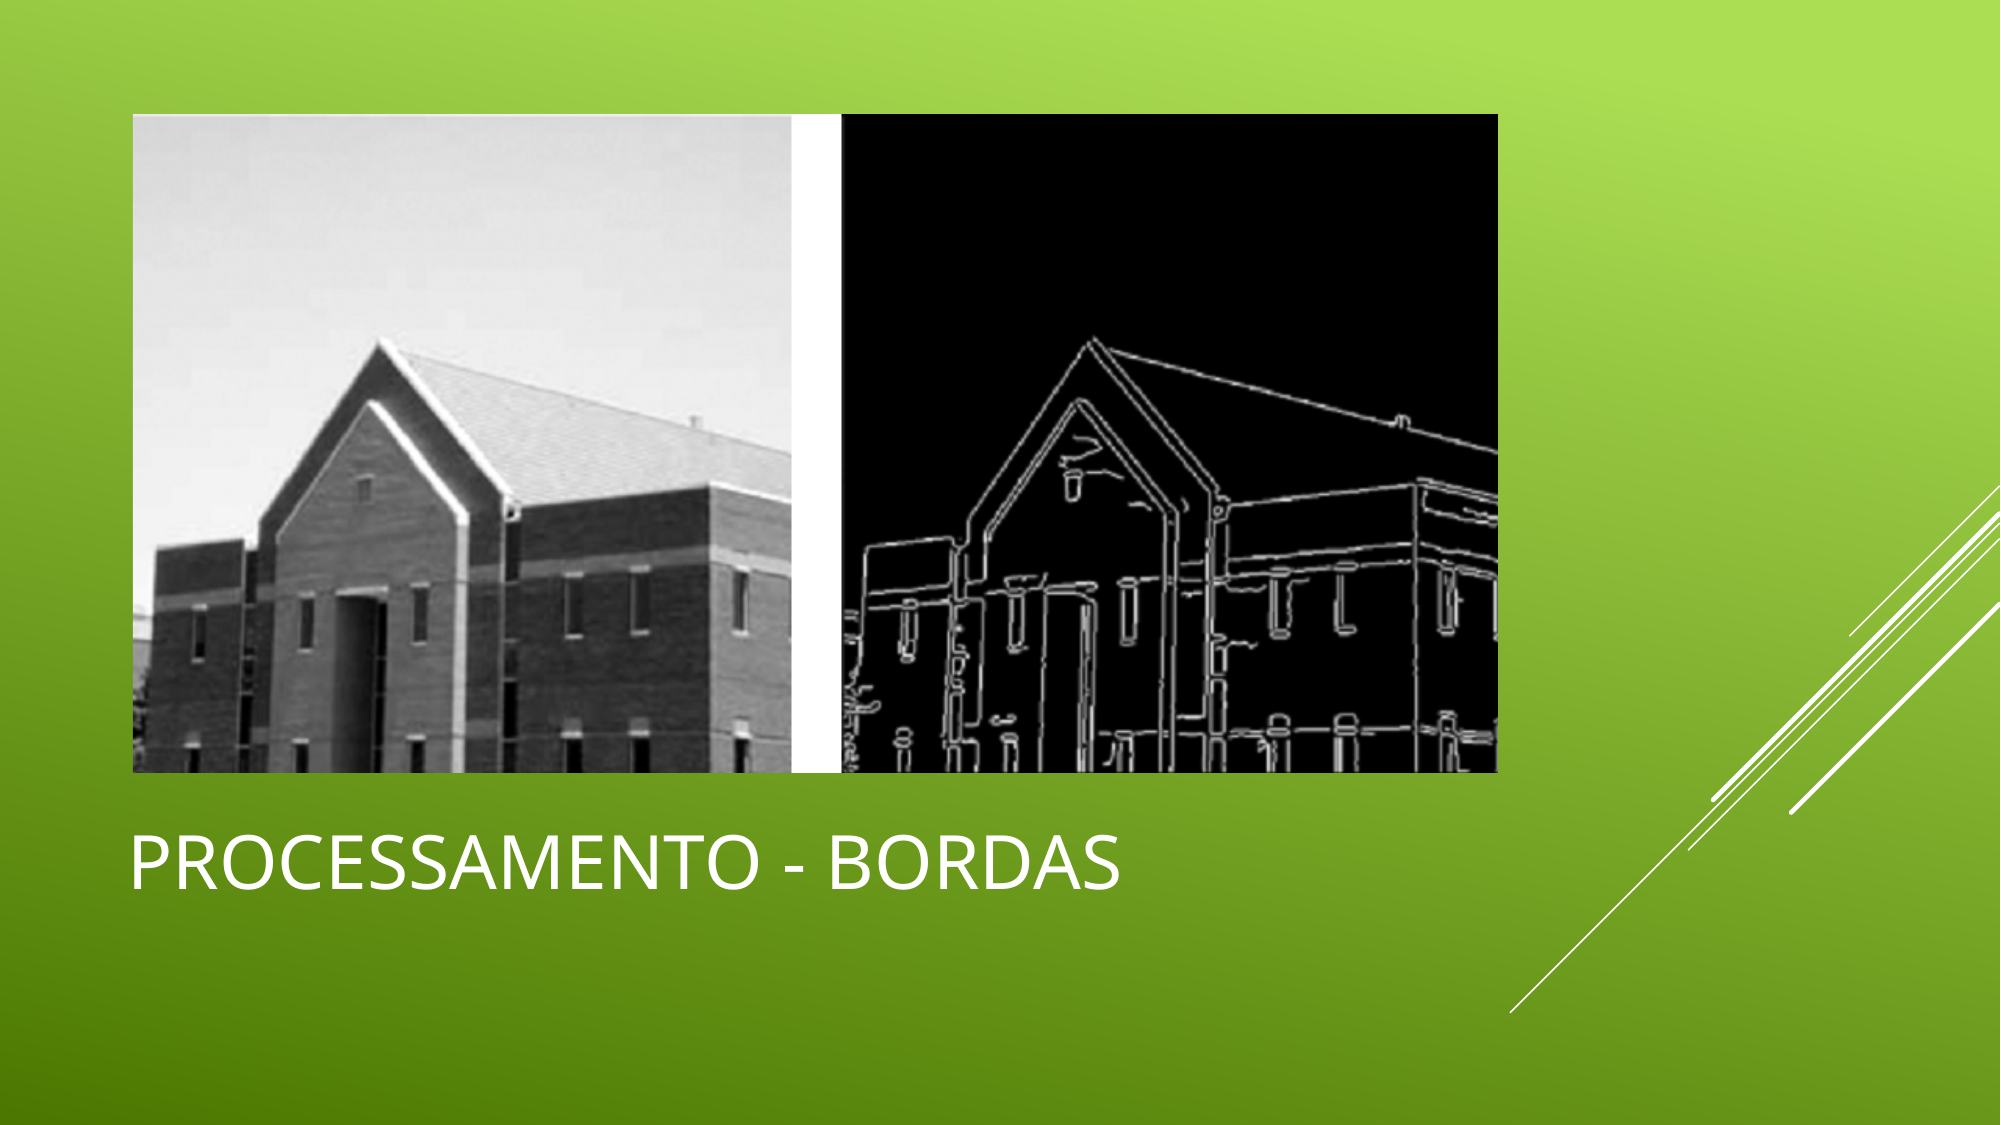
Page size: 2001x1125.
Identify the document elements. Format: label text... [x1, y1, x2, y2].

title processamento - bordas [112, 736, 1704, 984]
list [132, 114, 1499, 773]
